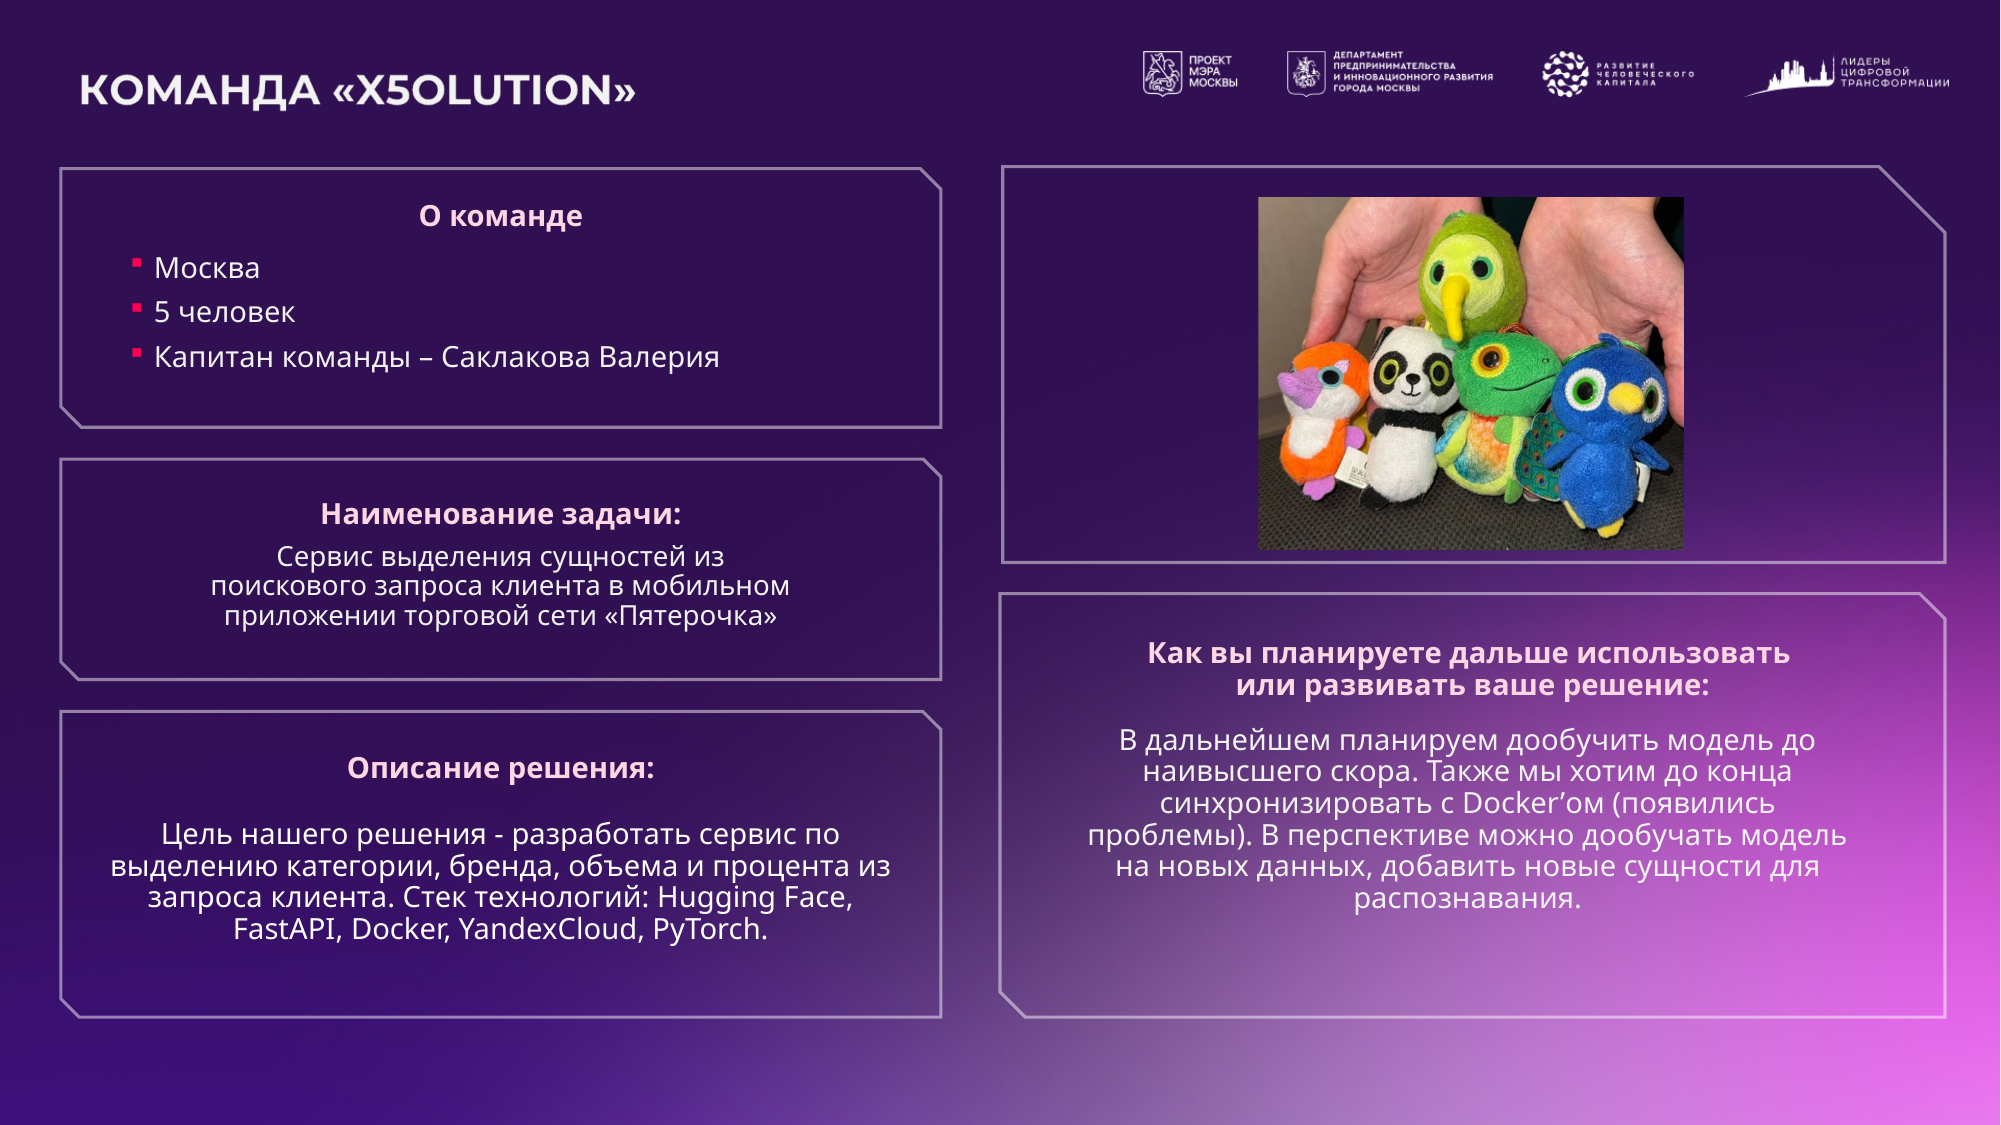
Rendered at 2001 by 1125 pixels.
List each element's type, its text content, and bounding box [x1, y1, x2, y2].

text_box [1001, 165, 1947, 564]
text_box [59, 458, 942, 681]
text_box Москва 5 человек Капитан команды – Саклакова Валерия [115, 245, 829, 412]
text_box О команде [255, 193, 747, 252]
text_box Цель нашего решения - разработать сервис по выделению категории, бренда, объема и процента из запроса клиента. Стек технологий: Hugging Face, FastAPI, Docker, YandexCloud, PyTorch. [95, 811, 907, 989]
text_box [998, 592, 1947, 1019]
picture [0, 0, 2001, 1125]
text_box Описание решения: [255, 745, 747, 804]
text_box Как вы планируете дальше использовать или развивать ваше решение: [1011, 630, 1935, 718]
text_box Сервис выделения сущностей из поискового запроса клиента в мобильном приложении торговой сети «Пятерочка» [179, 534, 822, 665]
text_box [59, 167, 942, 429]
text_box [59, 710, 942, 1019]
text_box В дальнейшем планируем дообучить модель до наивысшего скора. Также мы хотим до конца синхронизировать с Docker’ом (появились проблемы). В перспективе можно дообучать модель на новых данных, добавить новые сущности для распознавания. [1062, 718, 1874, 989]
text_box Наименование задачи: [255, 491, 747, 550]
